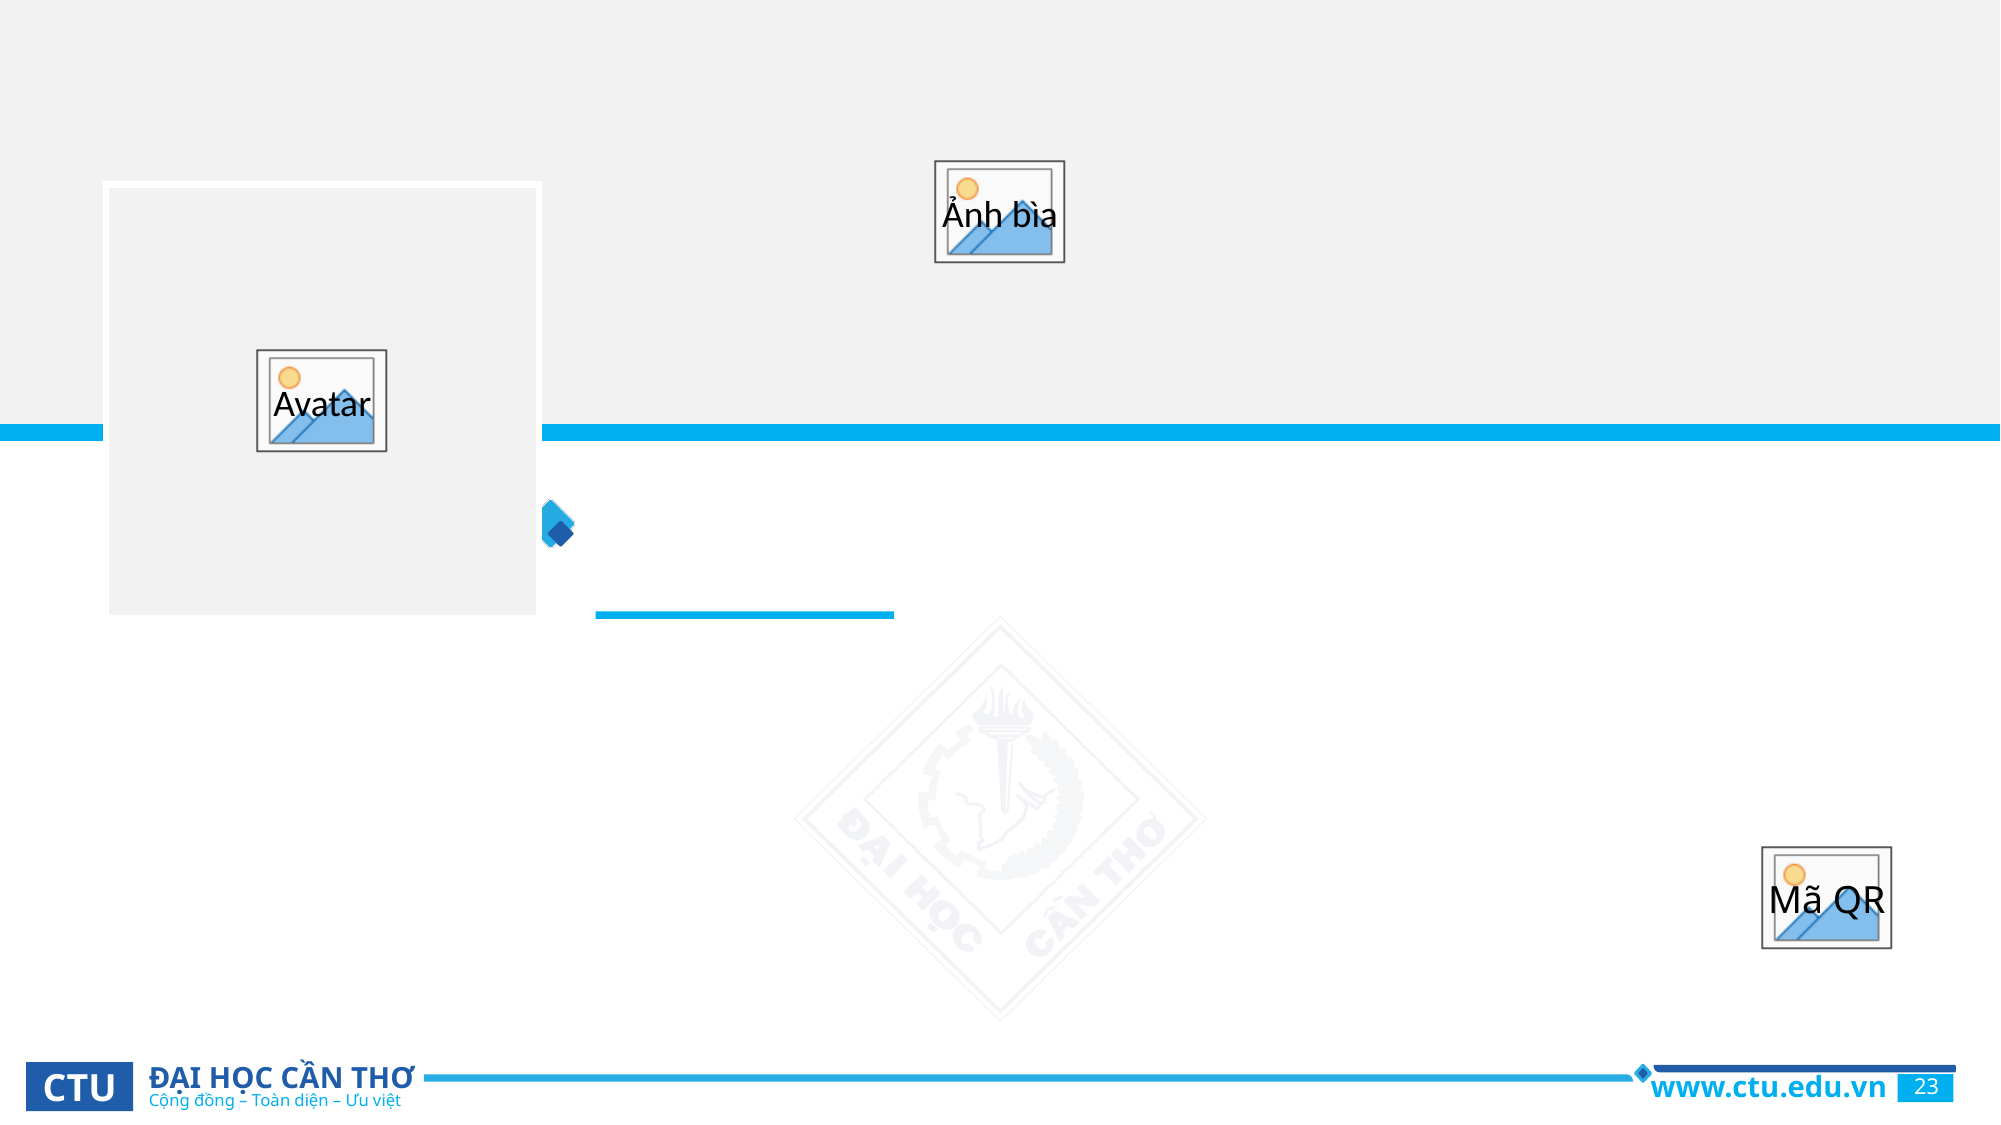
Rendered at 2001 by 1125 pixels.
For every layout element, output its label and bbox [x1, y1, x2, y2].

picture [1697, 767, 1956, 1029]
picture [0, 0, 2000, 616]
picture [542, 499, 575, 548]
